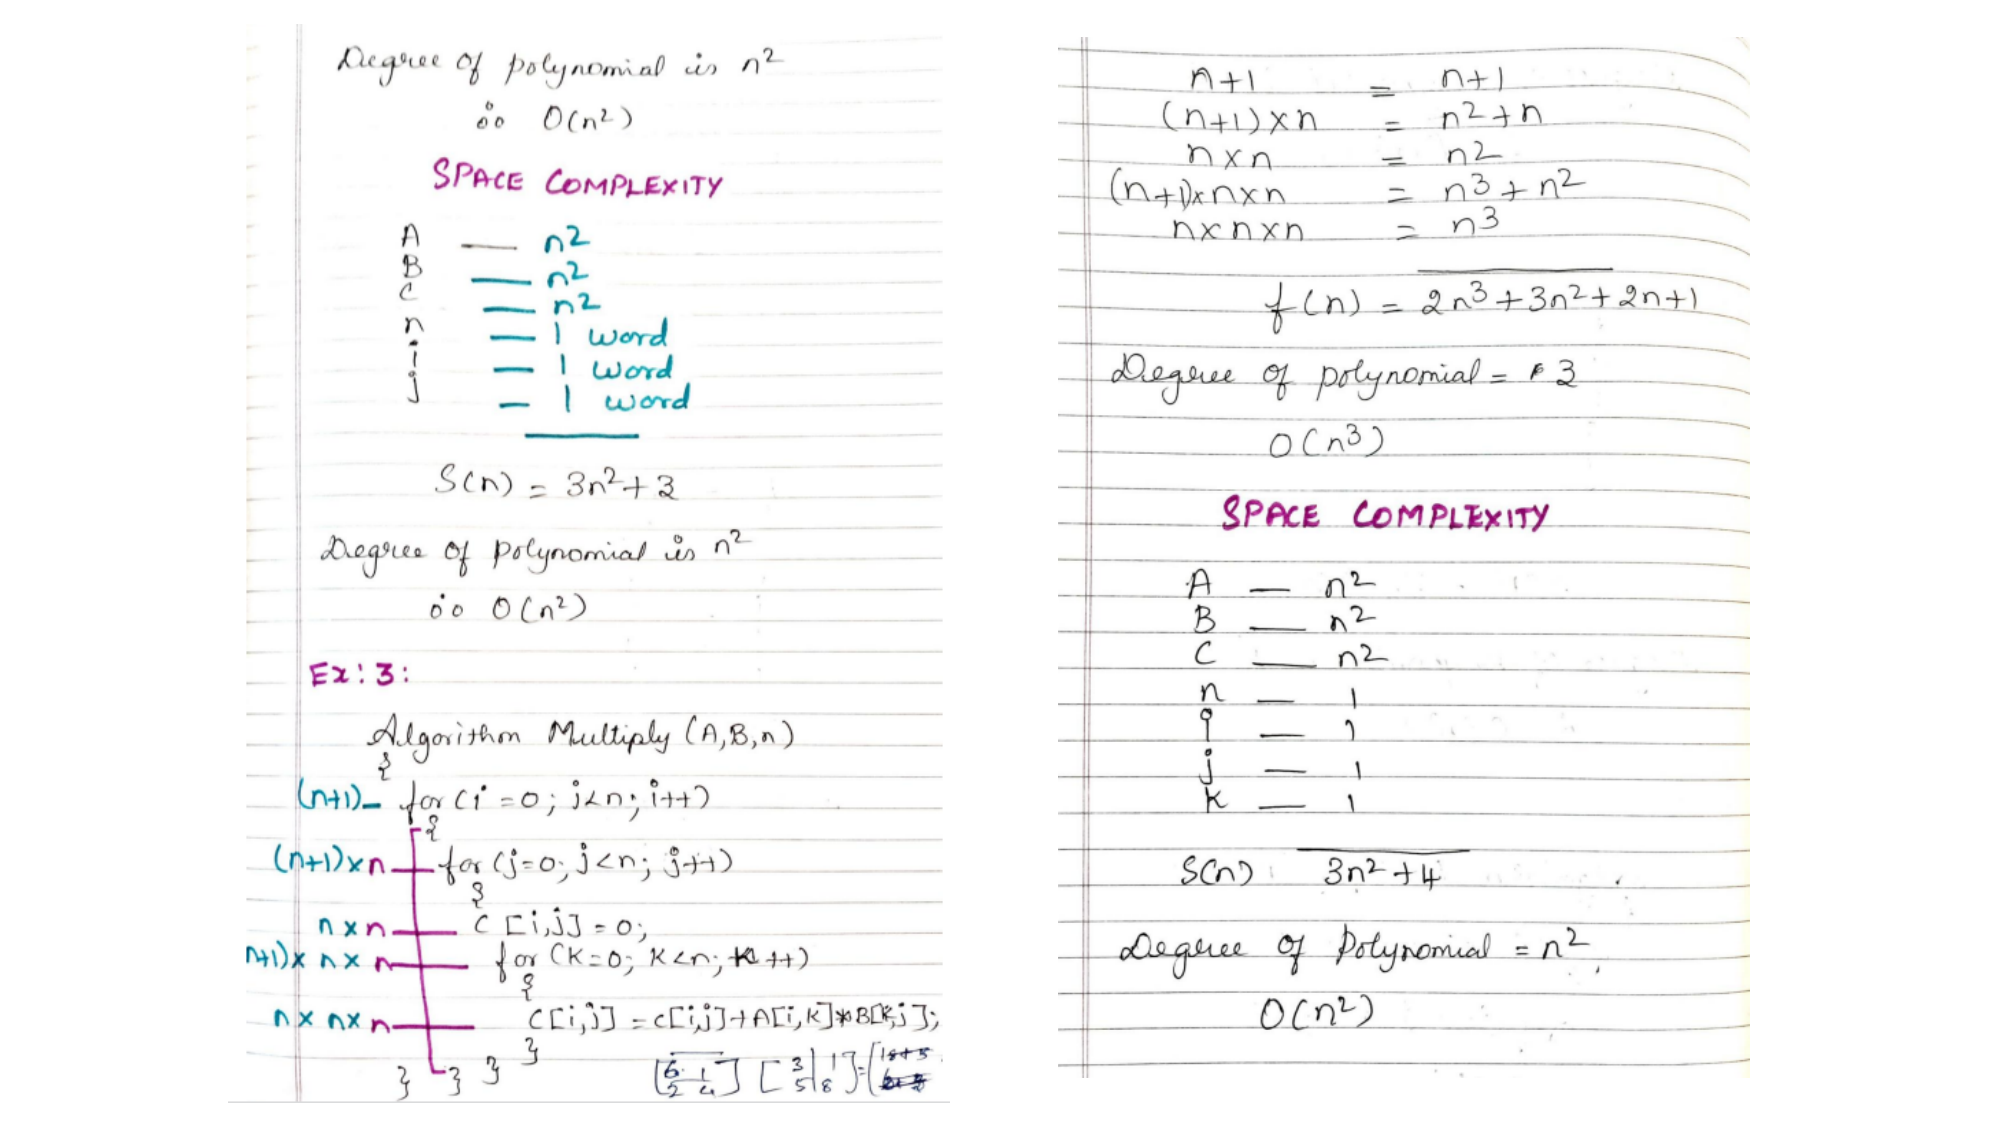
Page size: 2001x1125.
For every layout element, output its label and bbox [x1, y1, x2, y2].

picture [228, 24, 951, 1103]
picture [1057, 37, 1751, 1078]
